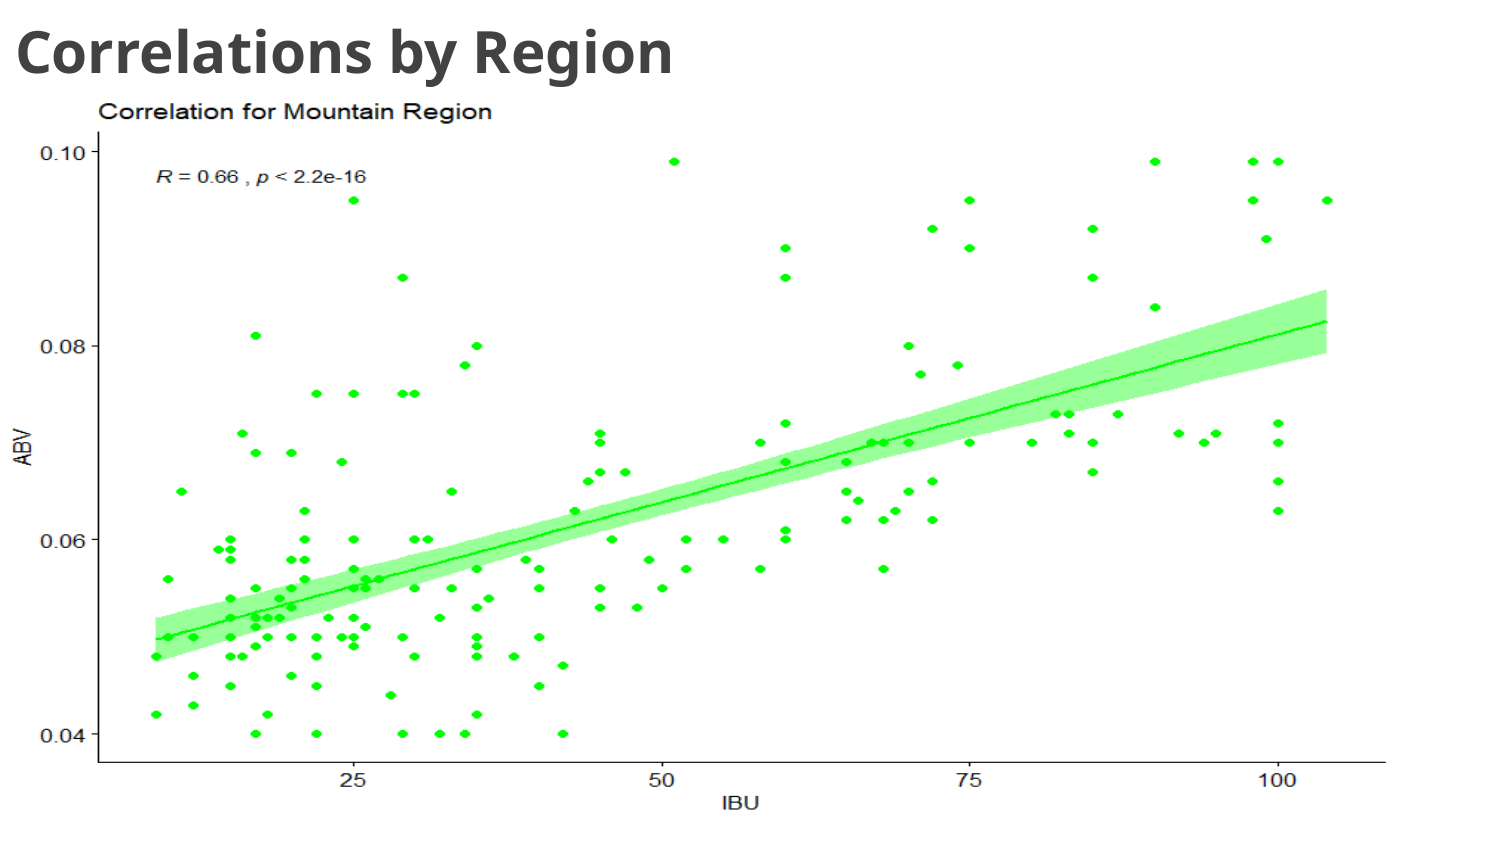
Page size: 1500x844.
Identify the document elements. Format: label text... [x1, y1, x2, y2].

title Correlations by Region [0, 0, 1154, 92]
picture [0, 93, 1398, 822]
